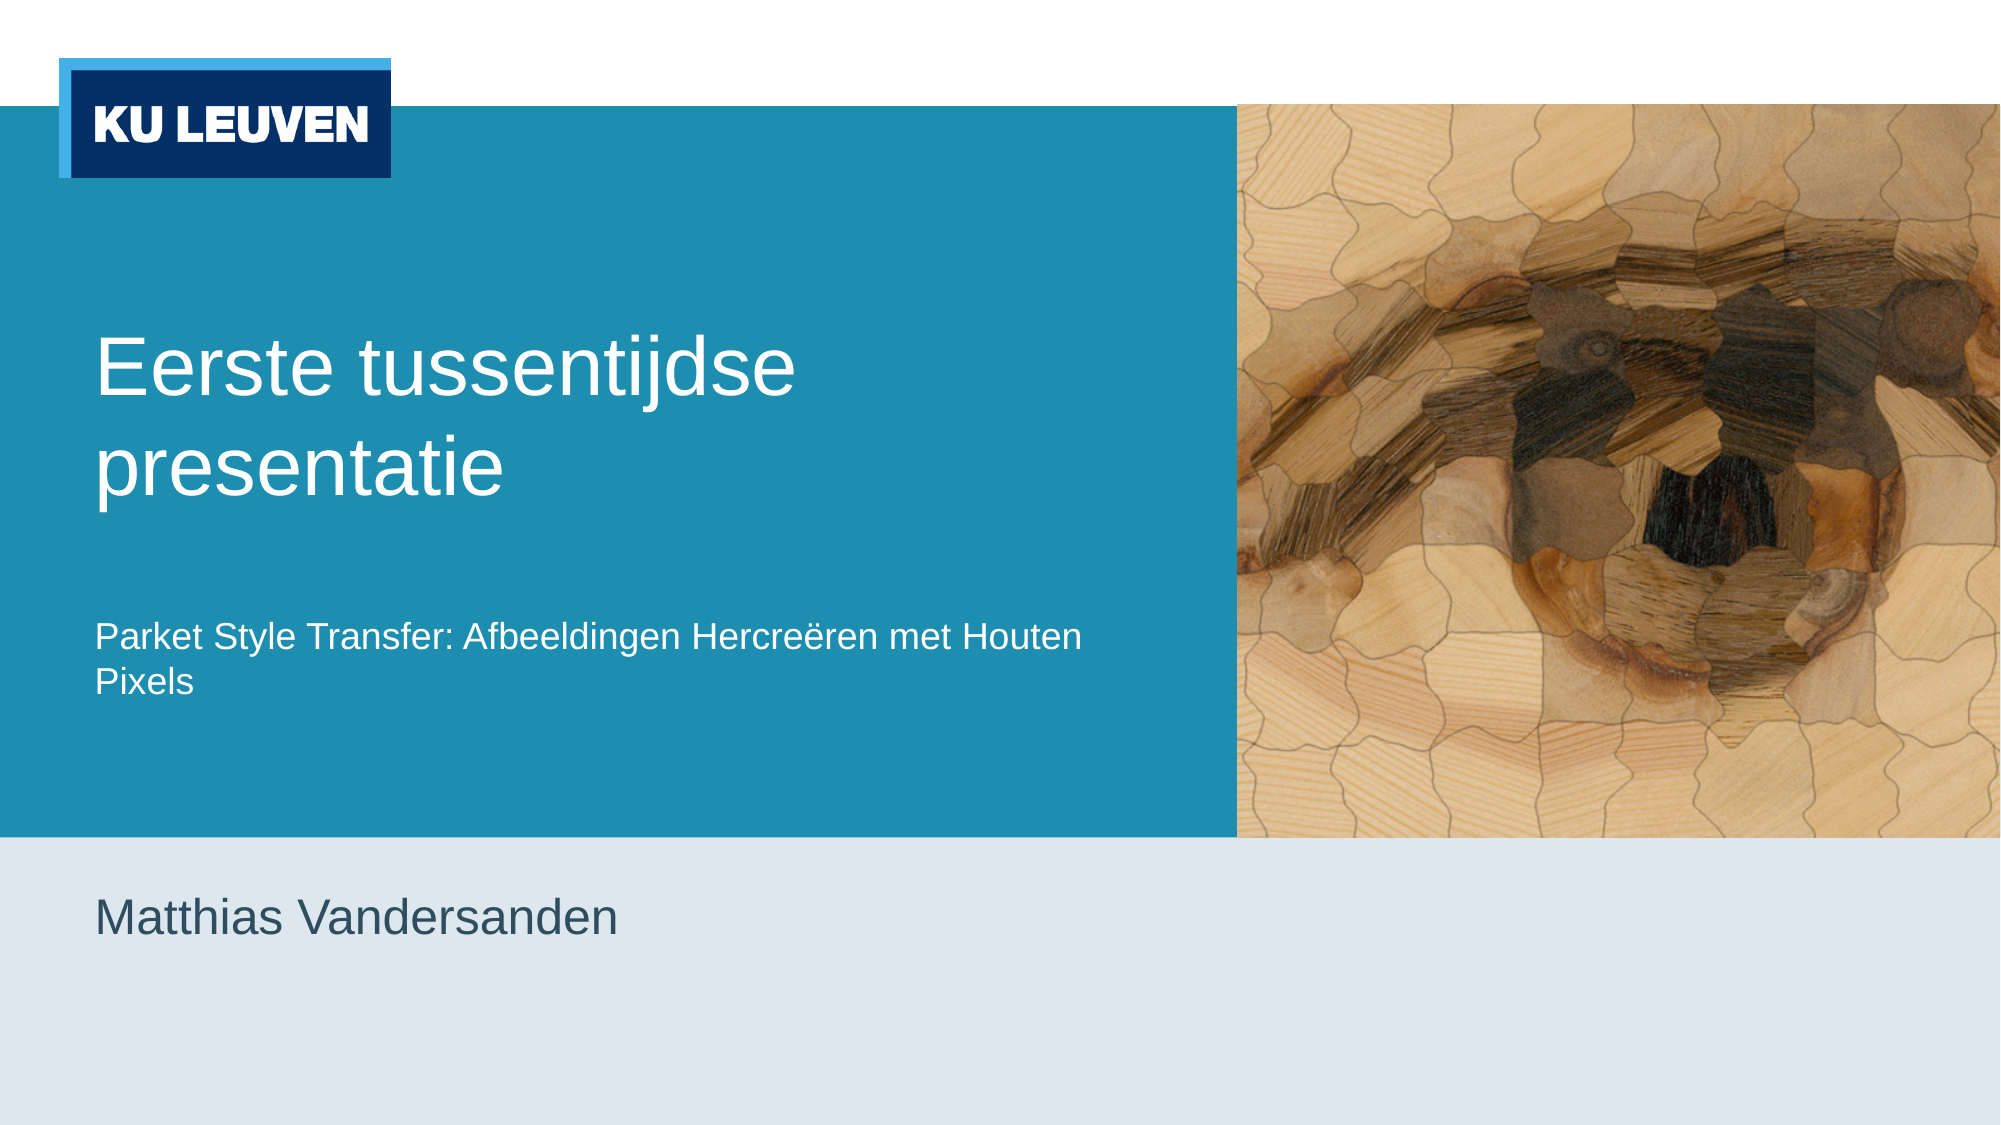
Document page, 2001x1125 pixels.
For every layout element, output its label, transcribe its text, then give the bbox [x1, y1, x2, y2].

picture [1237, 104, 2000, 838]
title Eerste tussentijdse presentatie Parket Style Transfer: Afbeeldingen Hercreëren met Houten Pixels [94, 177, 1095, 838]
picture [59, 58, 391, 178]
subtitle Matthias Vandersanden [94, 884, 1095, 1005]
